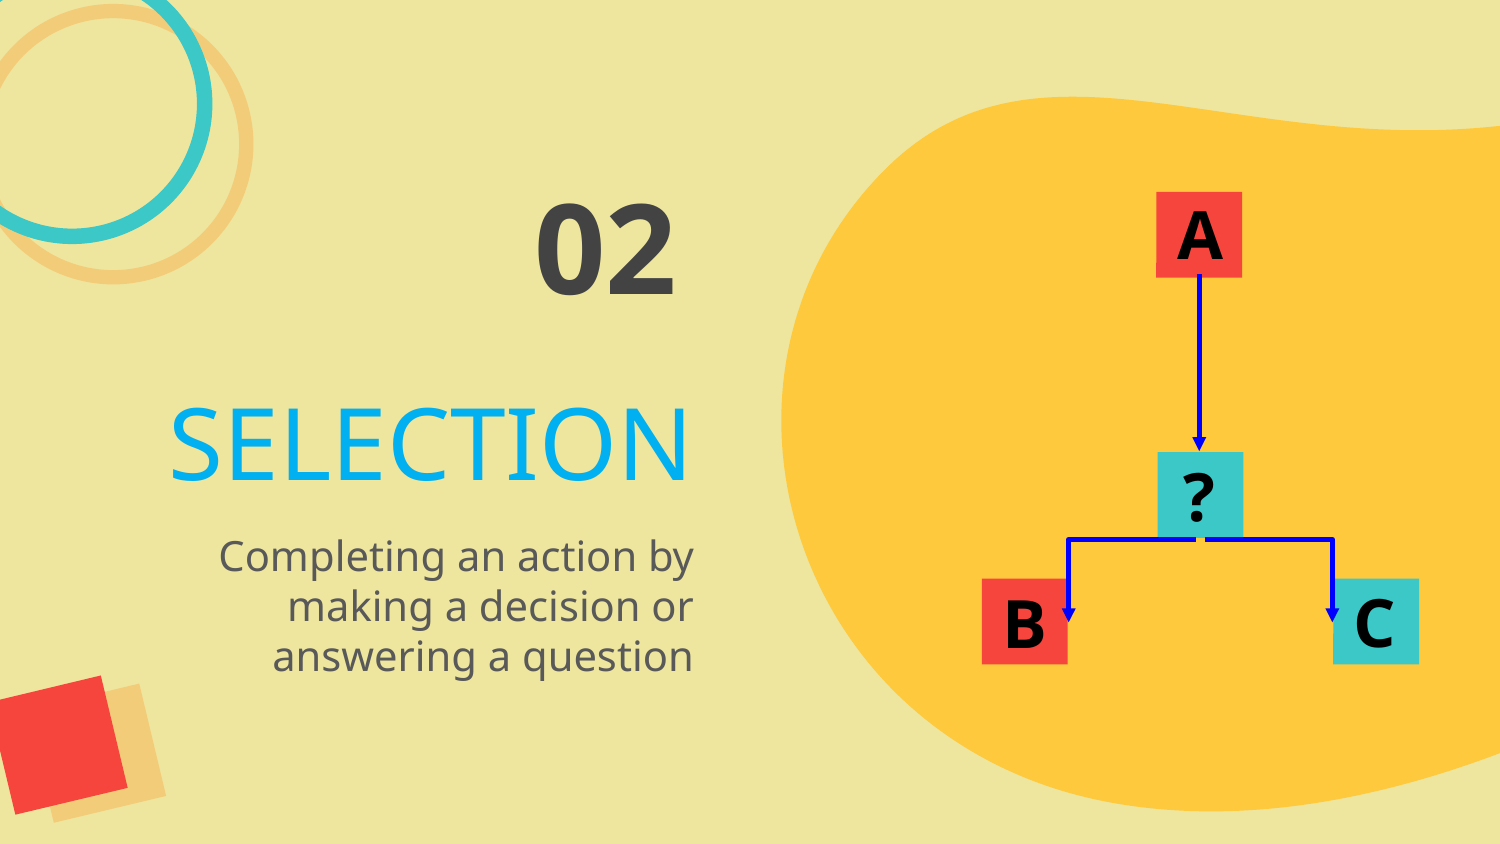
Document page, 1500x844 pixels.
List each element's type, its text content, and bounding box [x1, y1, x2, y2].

title 02 [404, 160, 693, 306]
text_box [1227, 517, 1311, 645]
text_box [1090, 517, 1174, 645]
title SELECTION [140, 369, 709, 515]
text_box [1231, 452, 1244, 515]
text_box [781, 96, 1500, 812]
text_box [981, 578, 987, 665]
text_box C [1339, 573, 1412, 669]
text_box [1333, 611, 1339, 665]
text_box B [987, 574, 1063, 670]
text_box [1239, 191, 1243, 278]
text_box [1063, 613, 1068, 665]
text_box [1157, 452, 1168, 515]
subtitle Completing an action by making a decision or answering a question [113, 515, 709, 664]
text_box [1335, 578, 1339, 608]
text_box ? [1168, 446, 1231, 542]
text_box [1156, 191, 1162, 278]
text_box A [1162, 185, 1239, 280]
text_box [1412, 578, 1420, 665]
